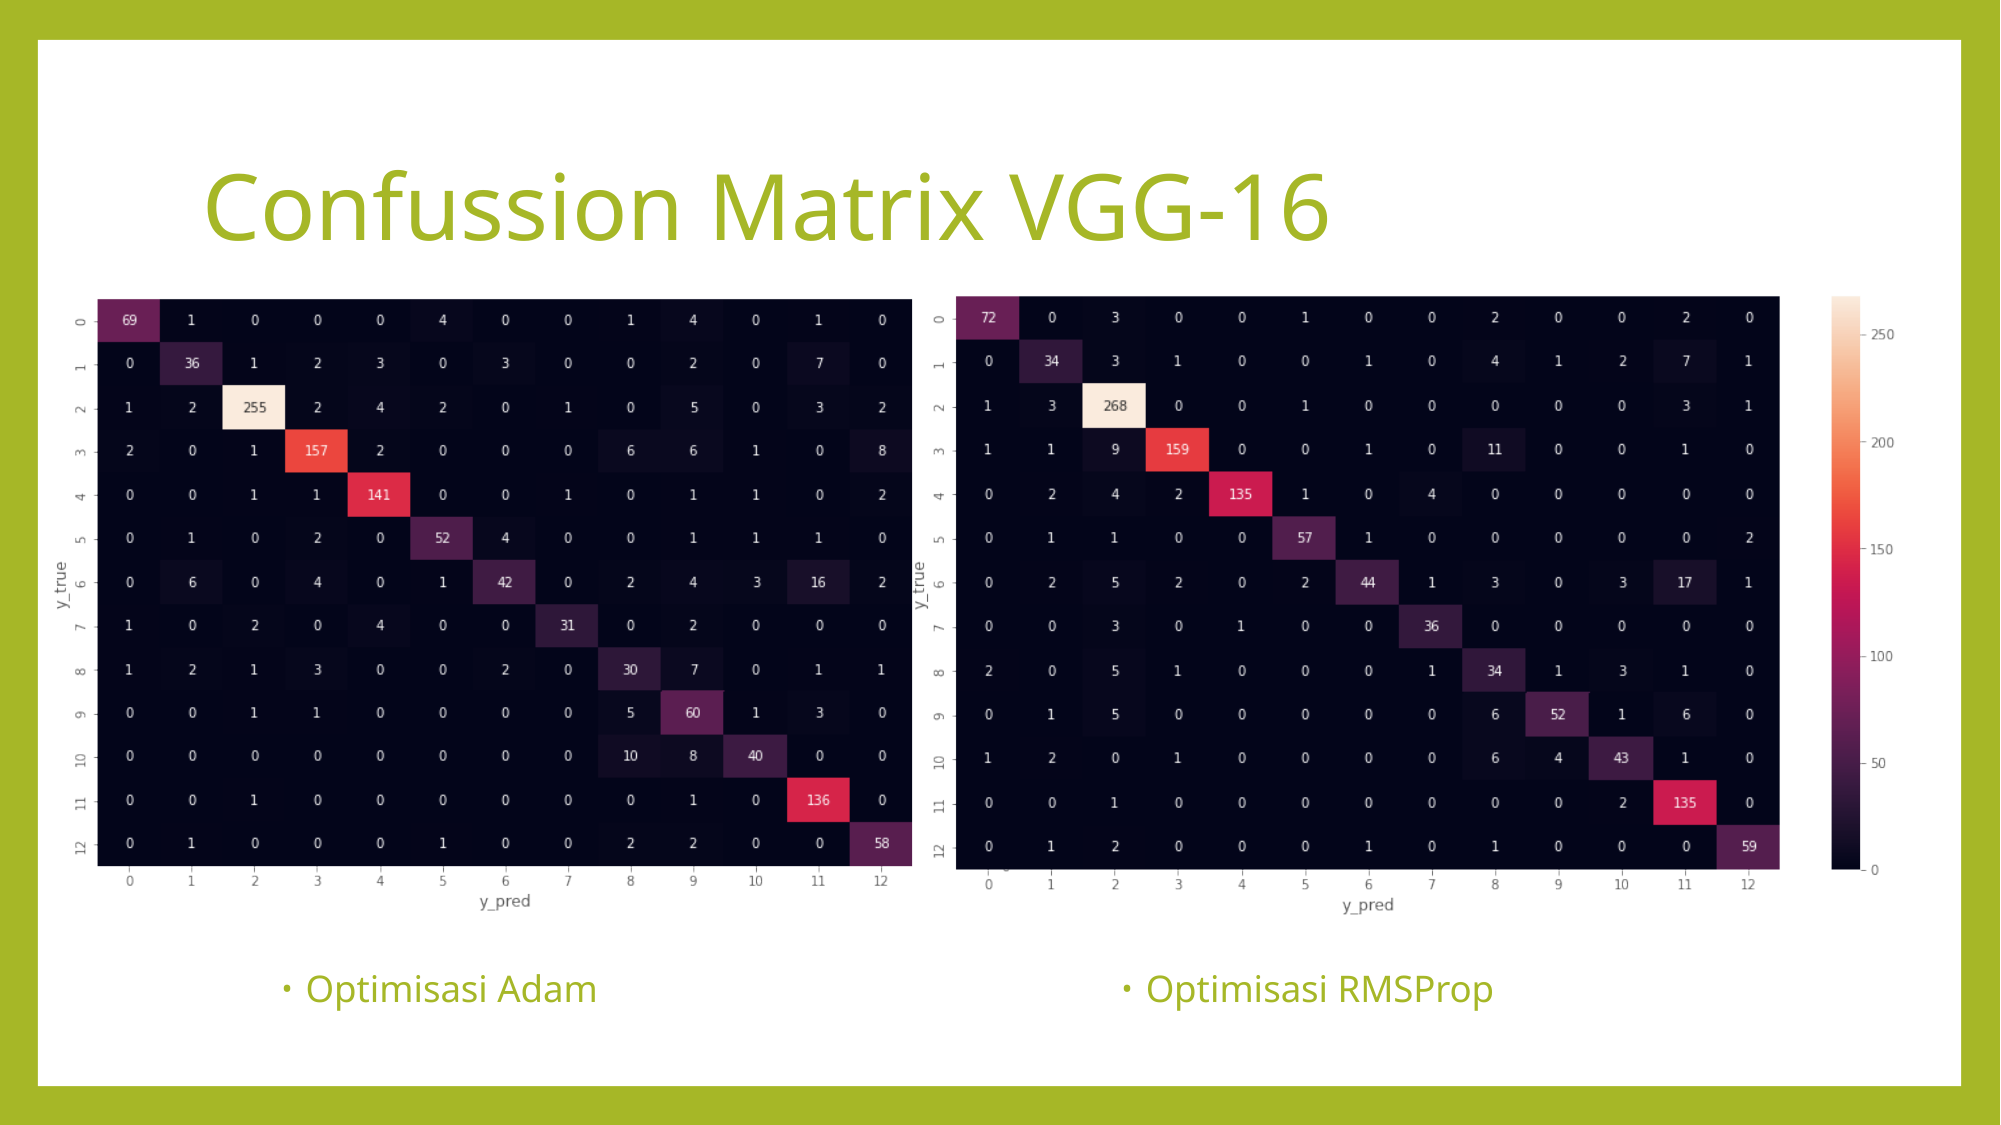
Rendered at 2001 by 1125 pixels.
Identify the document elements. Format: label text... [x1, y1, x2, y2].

title Confussion Matrix VGG-16 [187, 99, 1808, 288]
text_box Optimisasi Adam [260, 962, 687, 1042]
text_box Optimisasi RMSProp [1100, 962, 1572, 1042]
picture [902, 286, 1904, 924]
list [44, 290, 897, 921]
